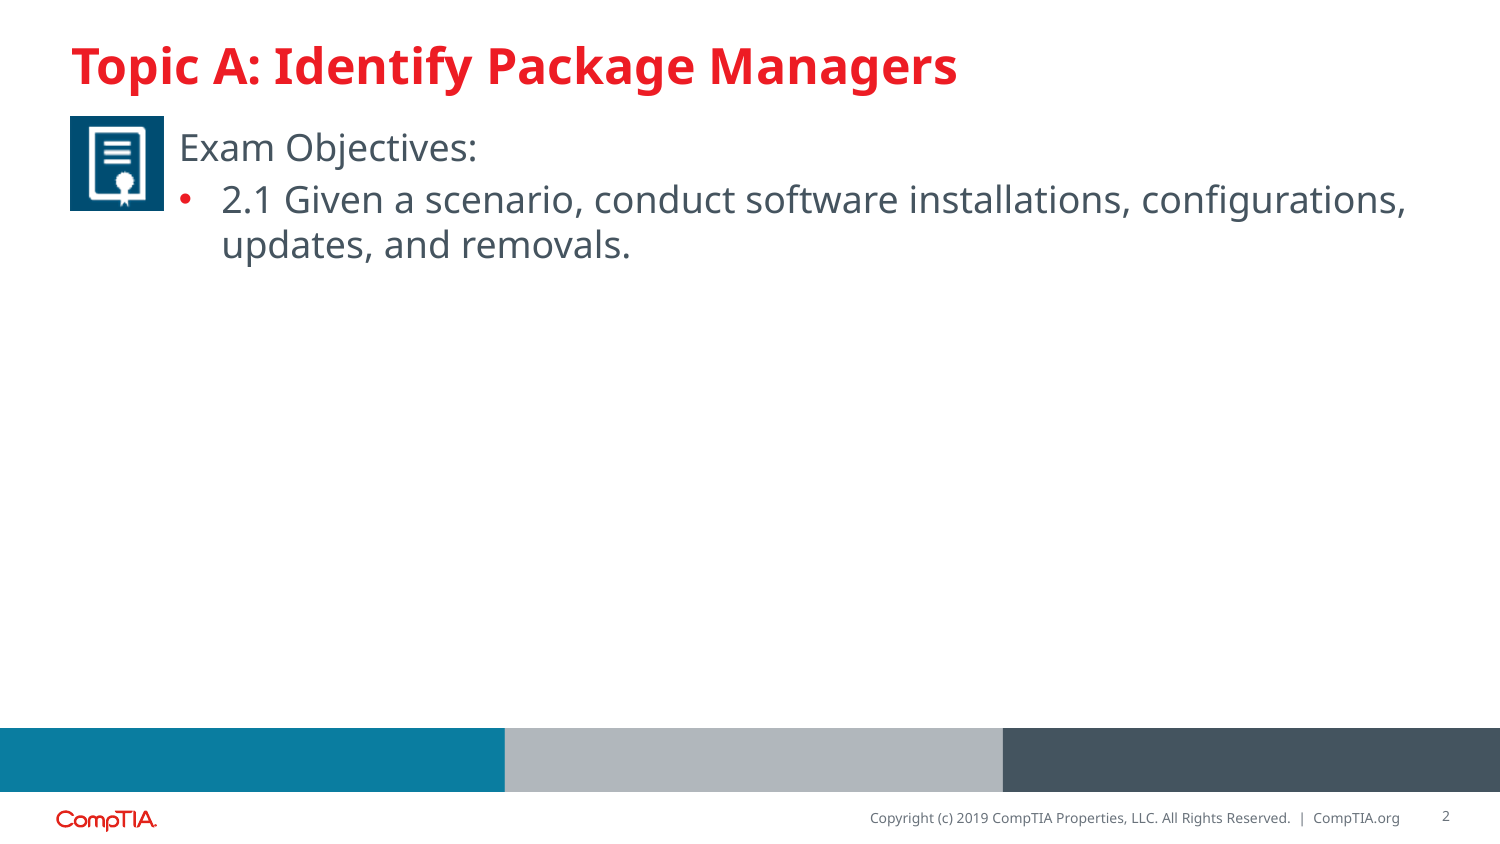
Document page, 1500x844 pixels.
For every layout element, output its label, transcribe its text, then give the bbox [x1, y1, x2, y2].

slide_number 2 [1407, 800, 1450, 835]
title Topic A: Identify Package Managers [56, 12, 1444, 117]
list Exam Objectives: 2.1 Given a scenario, conduct software installations, configurations, updates, and removals. [163, 116, 1444, 706]
picture [89, 127, 145, 206]
picture [505, 728, 1500, 792]
